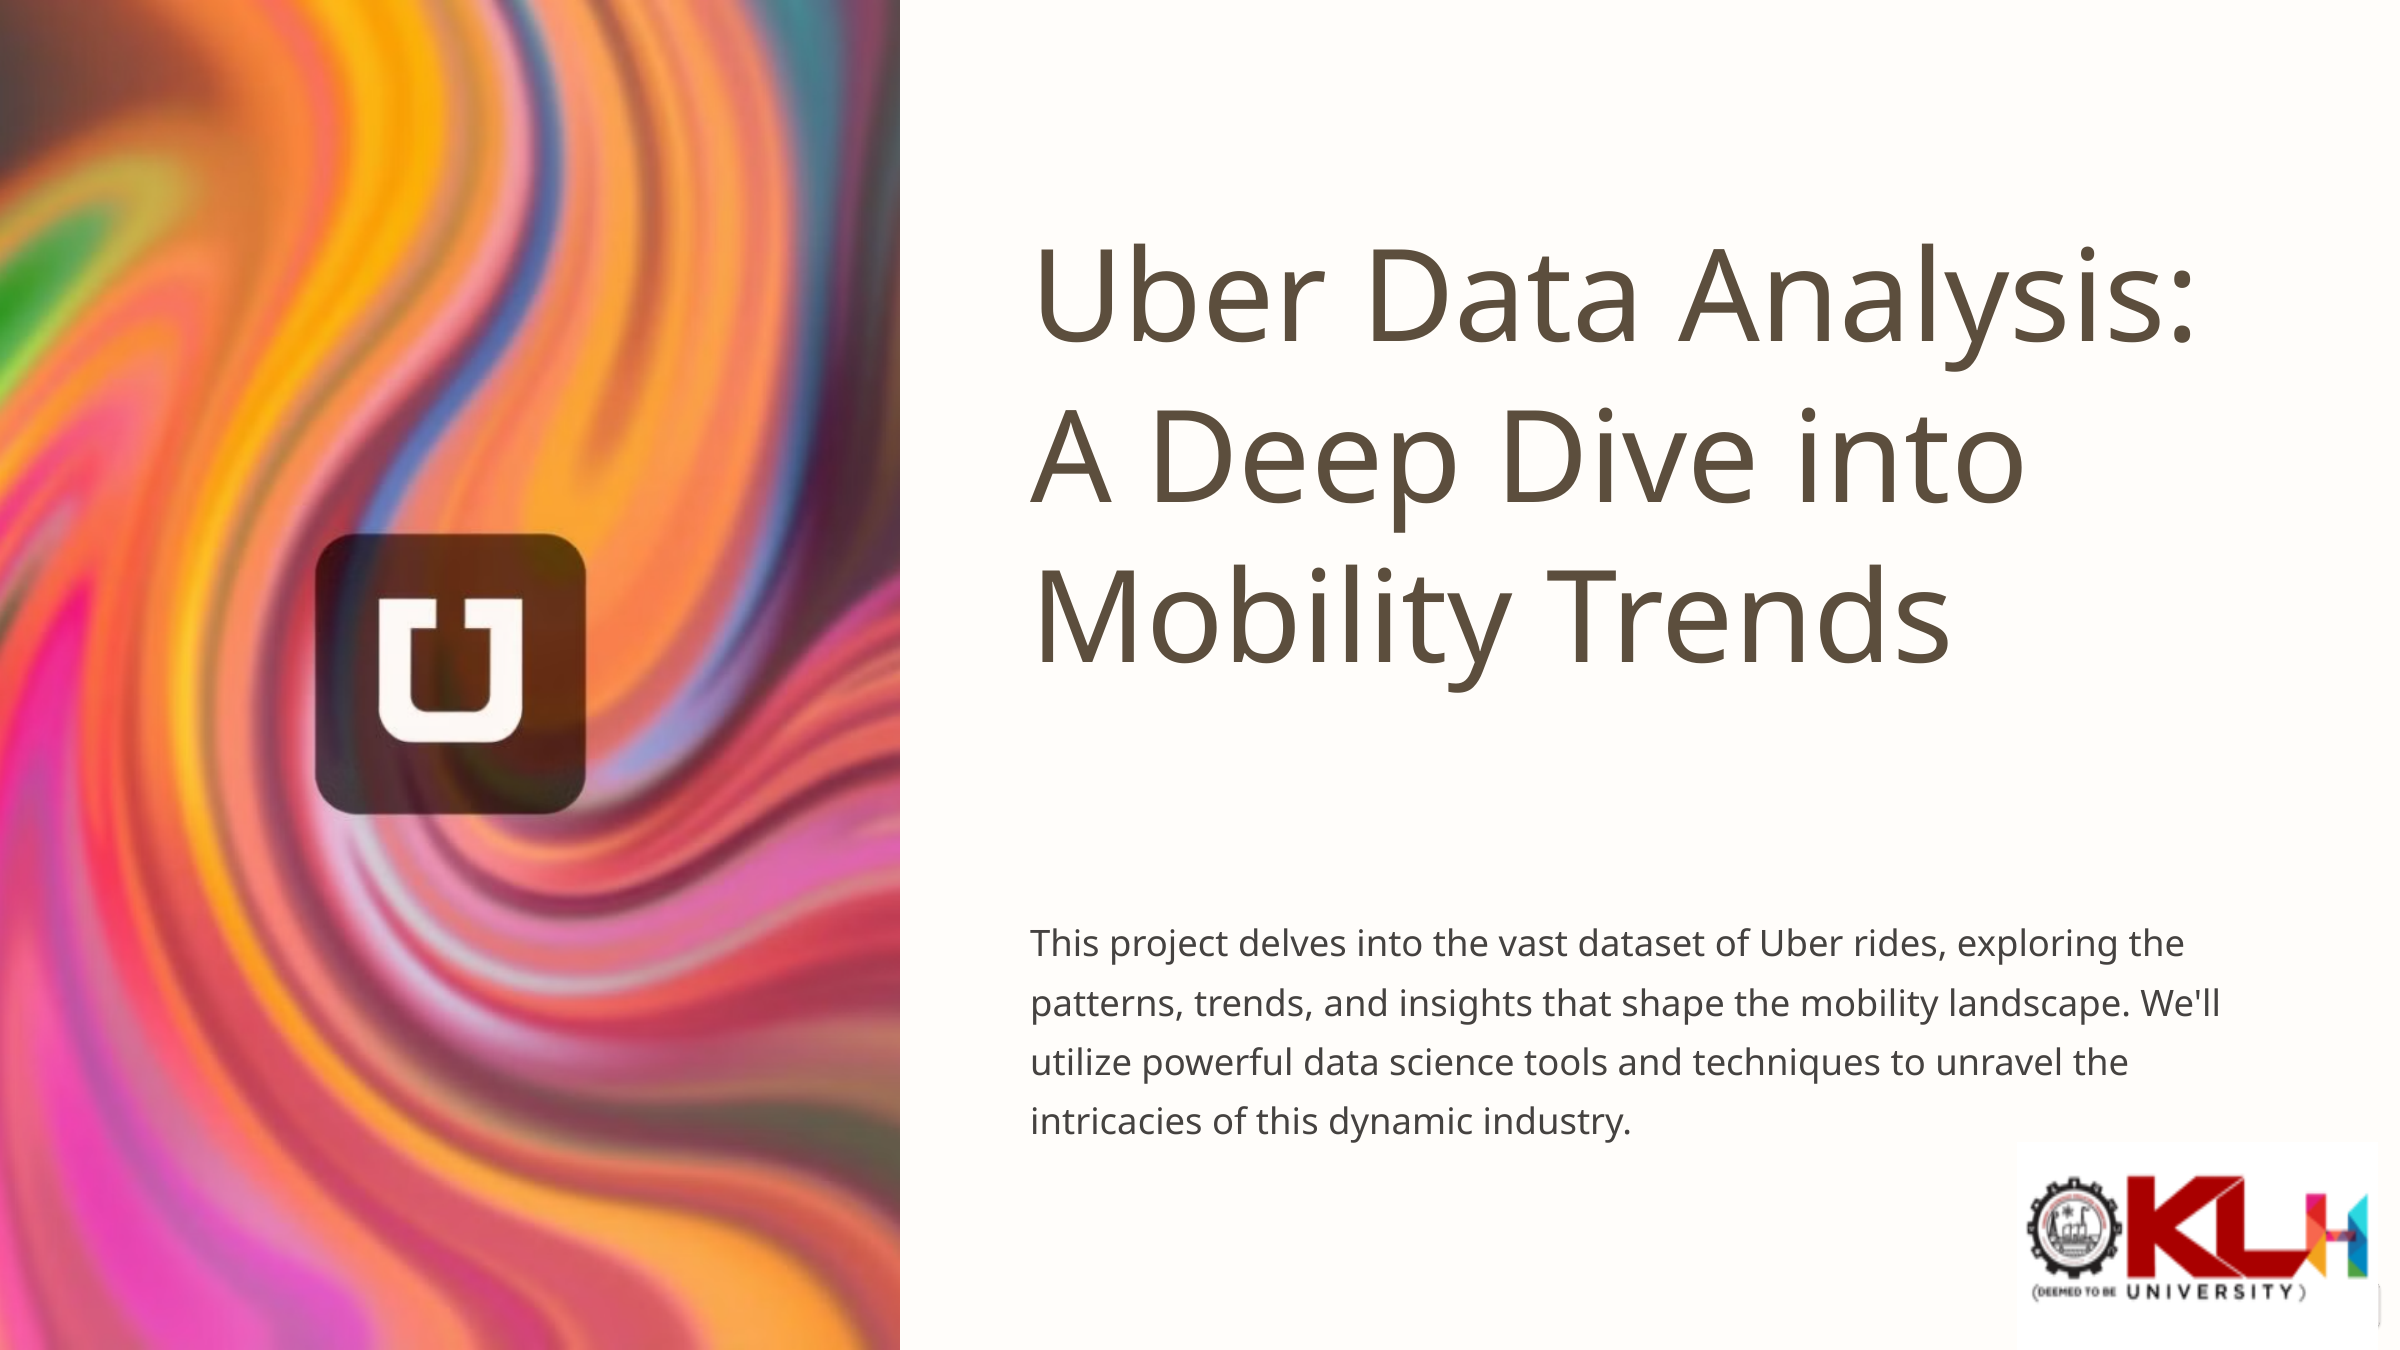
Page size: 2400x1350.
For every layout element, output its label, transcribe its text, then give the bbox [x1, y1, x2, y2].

text_box Uber Data Analysis: A Deep Dive into Mobility Trends [1030, 207, 2270, 849]
picture [0, 0, 900, 1350]
text_box This project delves into the vast dataset of Uber rides, exploring the patterns, trends, and insights that shape the mobility landscape. We'll utilize powerful data science tools and techniques to unravel the intricacies of this dynamic industry. [1030, 904, 2270, 1143]
picture [2017, 1142, 2389, 1350]
